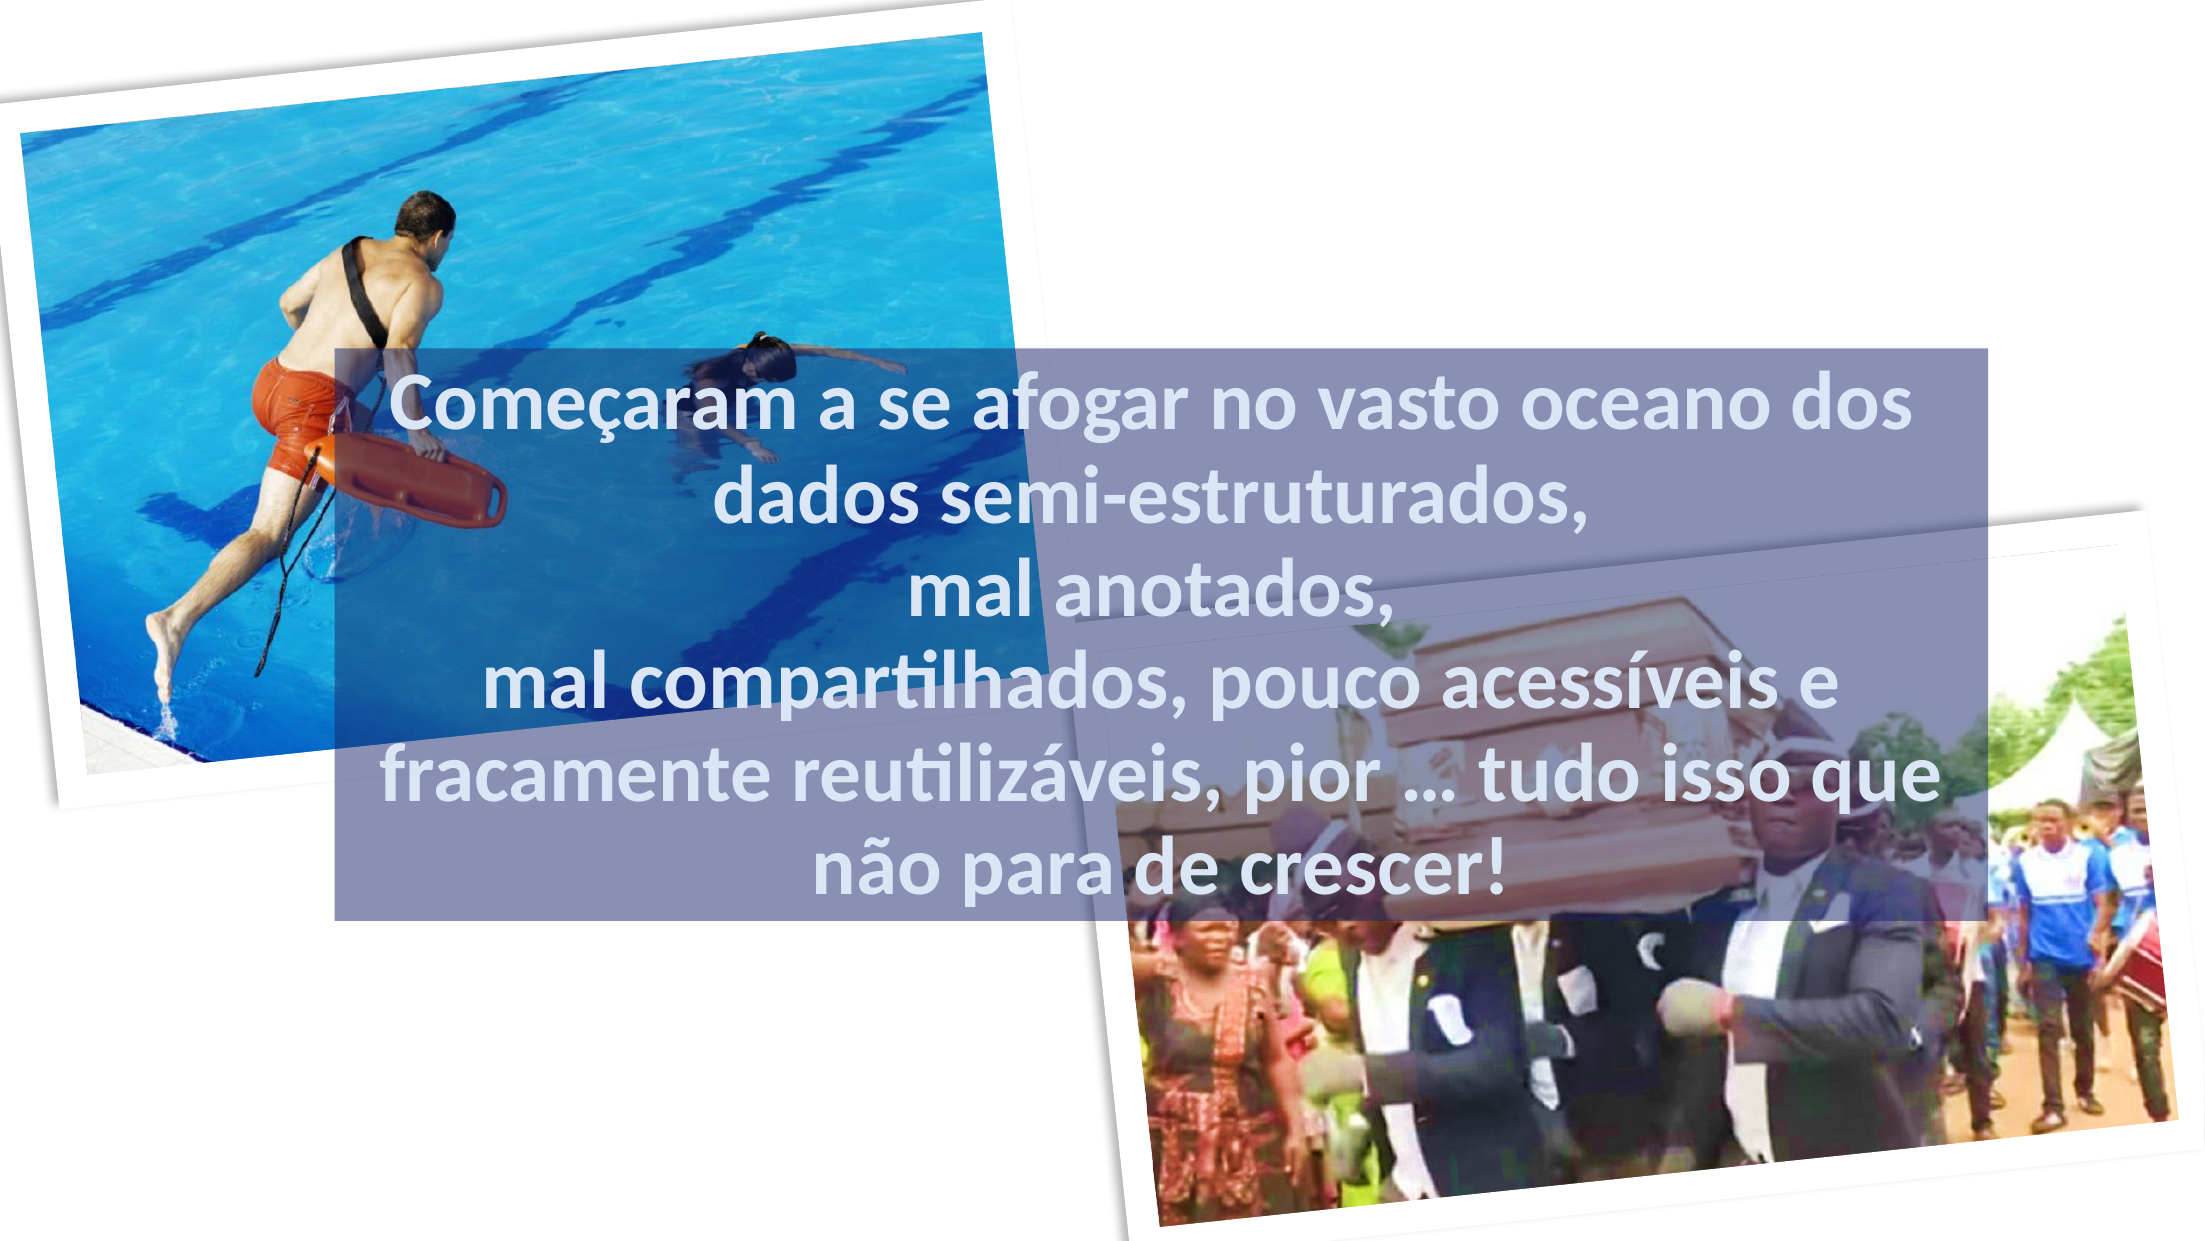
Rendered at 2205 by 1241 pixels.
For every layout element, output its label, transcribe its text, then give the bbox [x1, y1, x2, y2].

picture [21, 33, 1019, 774]
text_box Começaram a se afogar no vasto oceano dos dados semi-estruturados, mal anotados, mal compartilhados, pouco acessíveis e fracamente reutilizáveis, pior … tudo isso que não para de crescer! [334, 348, 1989, 921]
picture [1125, 545, 2178, 1226]
